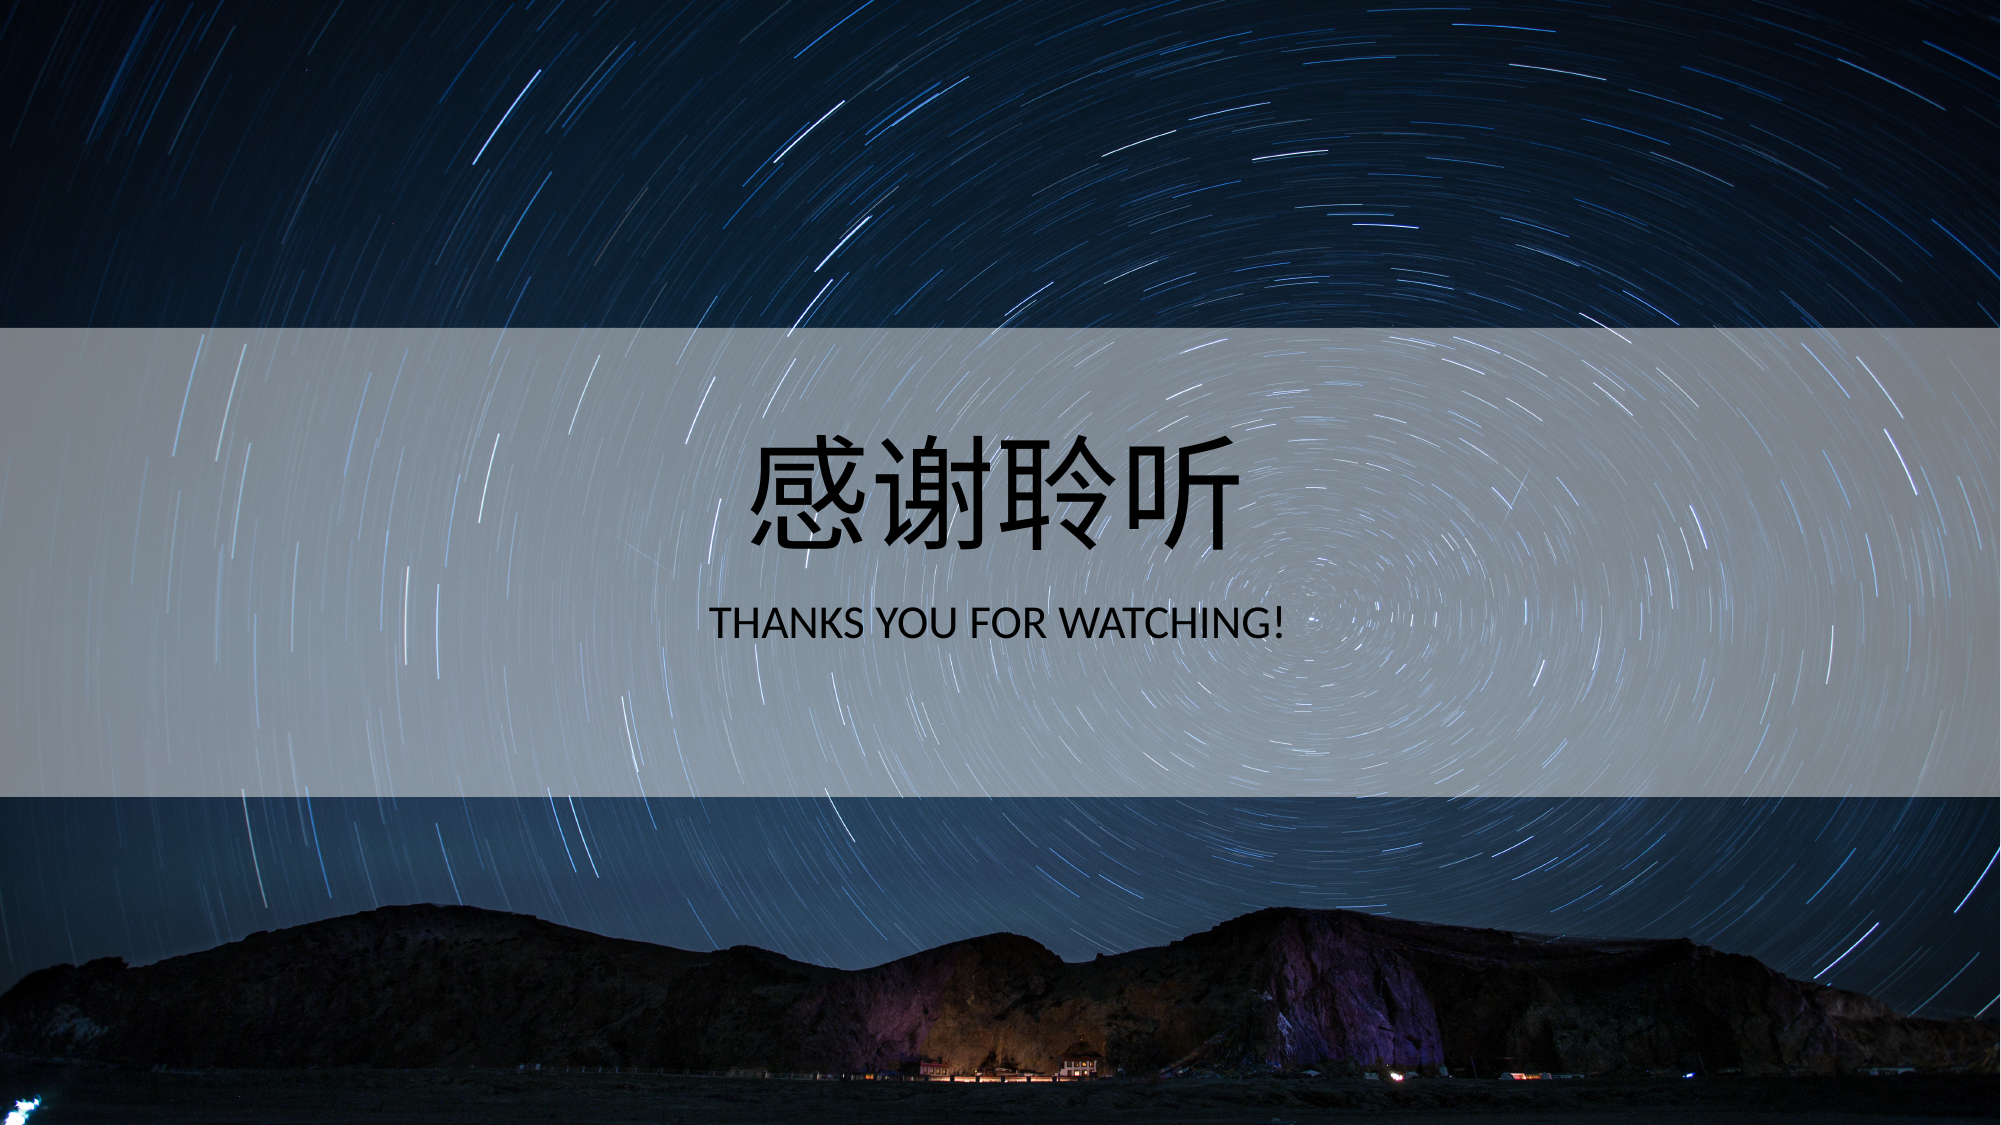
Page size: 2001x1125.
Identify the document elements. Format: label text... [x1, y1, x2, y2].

picture [0, 0, 2001, 1125]
title 感谢聆听 [245, 409, 1746, 576]
list THANKS YOU FOR WATCHING! [247, 590, 1748, 657]
